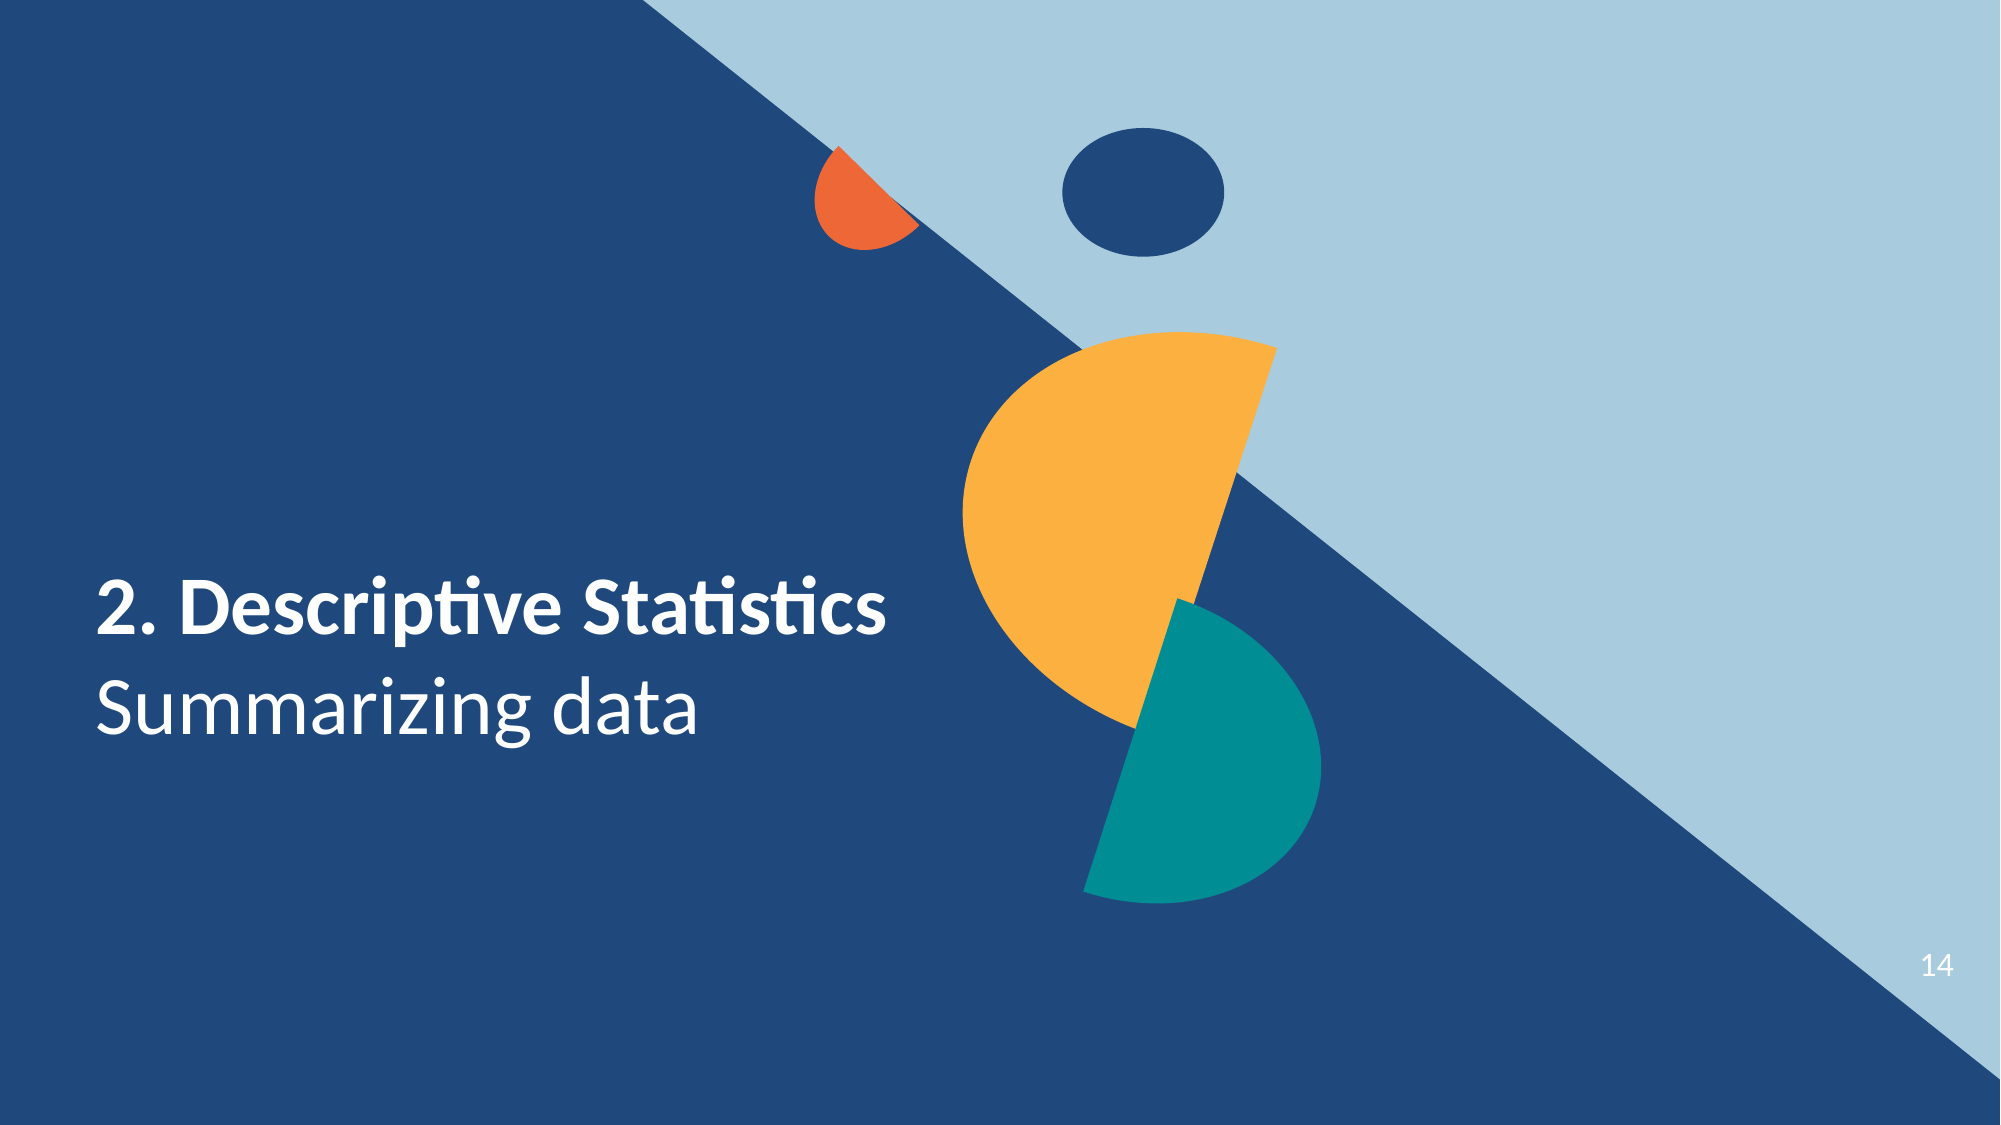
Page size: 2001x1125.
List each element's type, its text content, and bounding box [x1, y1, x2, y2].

text_box 2. Descriptive Statistics Summarizing data [94, 551, 1041, 752]
slide_number 14 [1777, 942, 1954, 984]
